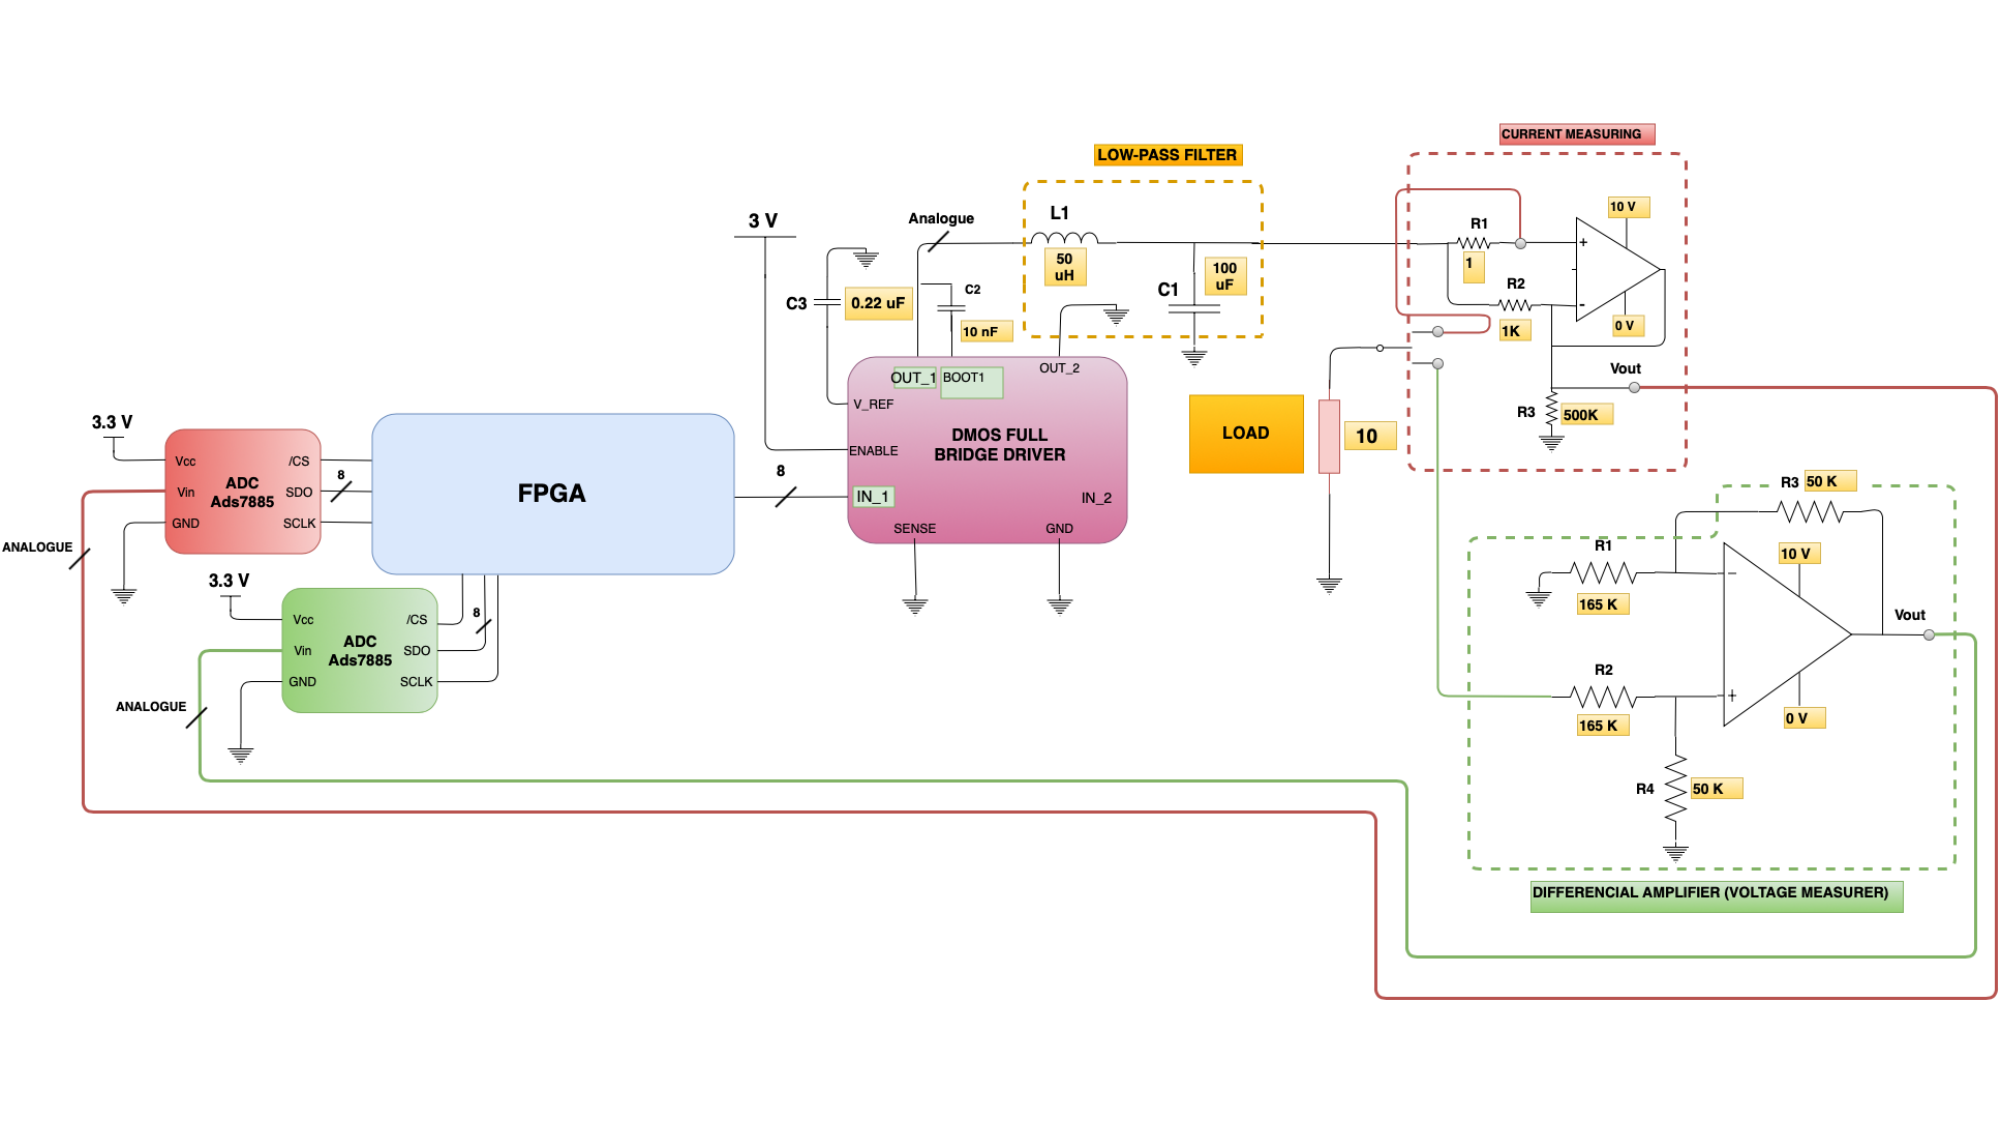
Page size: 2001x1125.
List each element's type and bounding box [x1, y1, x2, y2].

picture [0, 123, 2000, 1002]
